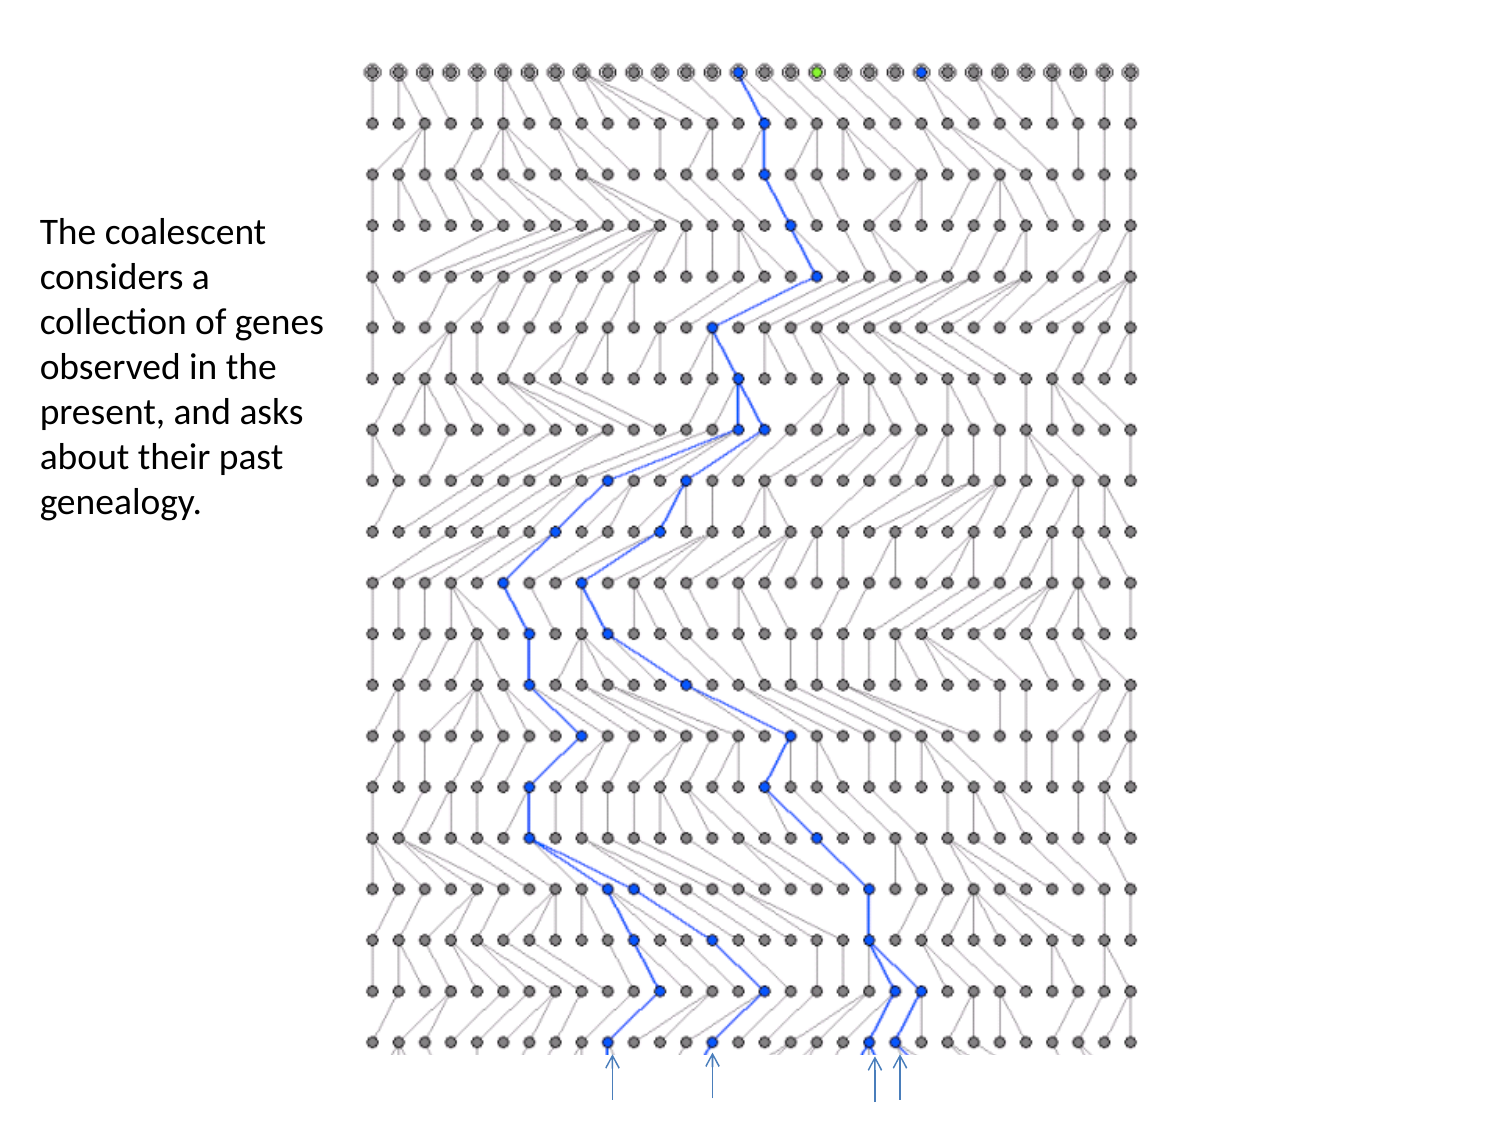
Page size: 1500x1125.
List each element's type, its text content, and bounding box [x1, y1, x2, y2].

text_box The coalescent considers a collection of genes observed in the present, and asks about their past genealogy. [24, 199, 357, 530]
picture [362, 62, 1140, 1055]
